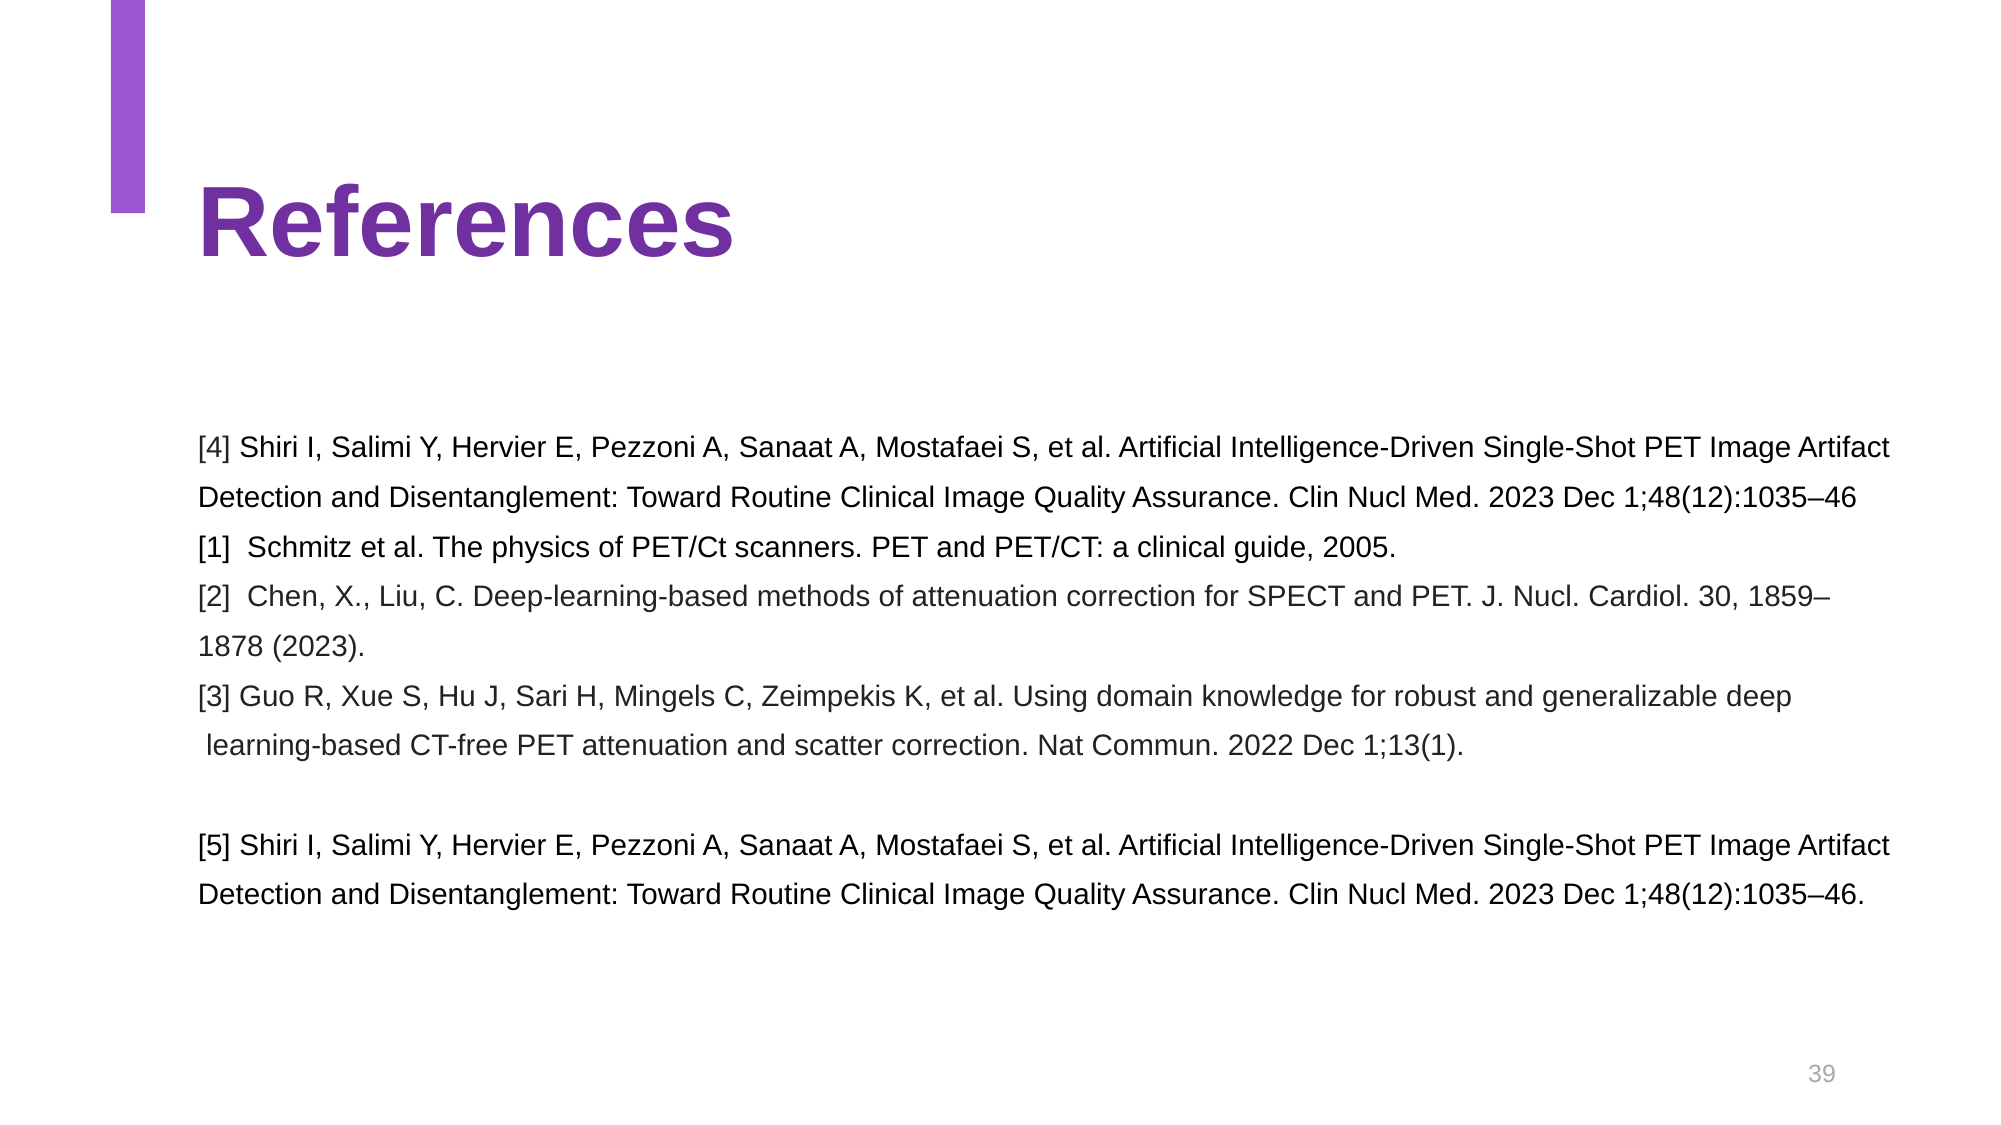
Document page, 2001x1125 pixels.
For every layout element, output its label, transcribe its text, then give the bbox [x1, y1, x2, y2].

list [4] Shiri I, Salimi Y, Hervier E, Pezzoni A, Sanaat A, Mostafaei S, et al. Artificial Intelligence-Driven Single-Shot PET Image Artifact Detection and Disentanglement: Toward Routine Clinical Image Quality Assurance. Clin Nucl Med. 2023 Dec 1;48(12):1035–46 [1] Schmitz et al. The physics of PET/Ct scanners. PET and PET/CT: a clinical guide, 2005. [2] Chen, X., Liu, C. Deep-learning-based methods of attenuation correction for SPECT and PET. J. Nucl. Cardiol. 30, 1859–1878 (2023). [3] Guo R, Xue S, Hu J, Sari H, Mingels C, Zeimpekis K, et al. Using domain knowledge for robust and generalizable deep learning-based CT-free PET attenuation and scatter correction. Nat Commun. 2022 Dec 1;13(1). [5] Shiri I, Salimi Y, Hervier E, Pezzoni A, Sanaat A, Mostafaei S, et al. Artificial Intelligence-Driven Single-Shot PET Image Artifact Detection and Disentanglement: Toward Routine Clinical Image Quality Assurance. Clin Nucl Med. 2023 Dec 1;48(12):1035–46. [183, 406, 1909, 1013]
title References [183, 90, 1851, 284]
slide_number 39 [1401, 1042, 1851, 1103]
